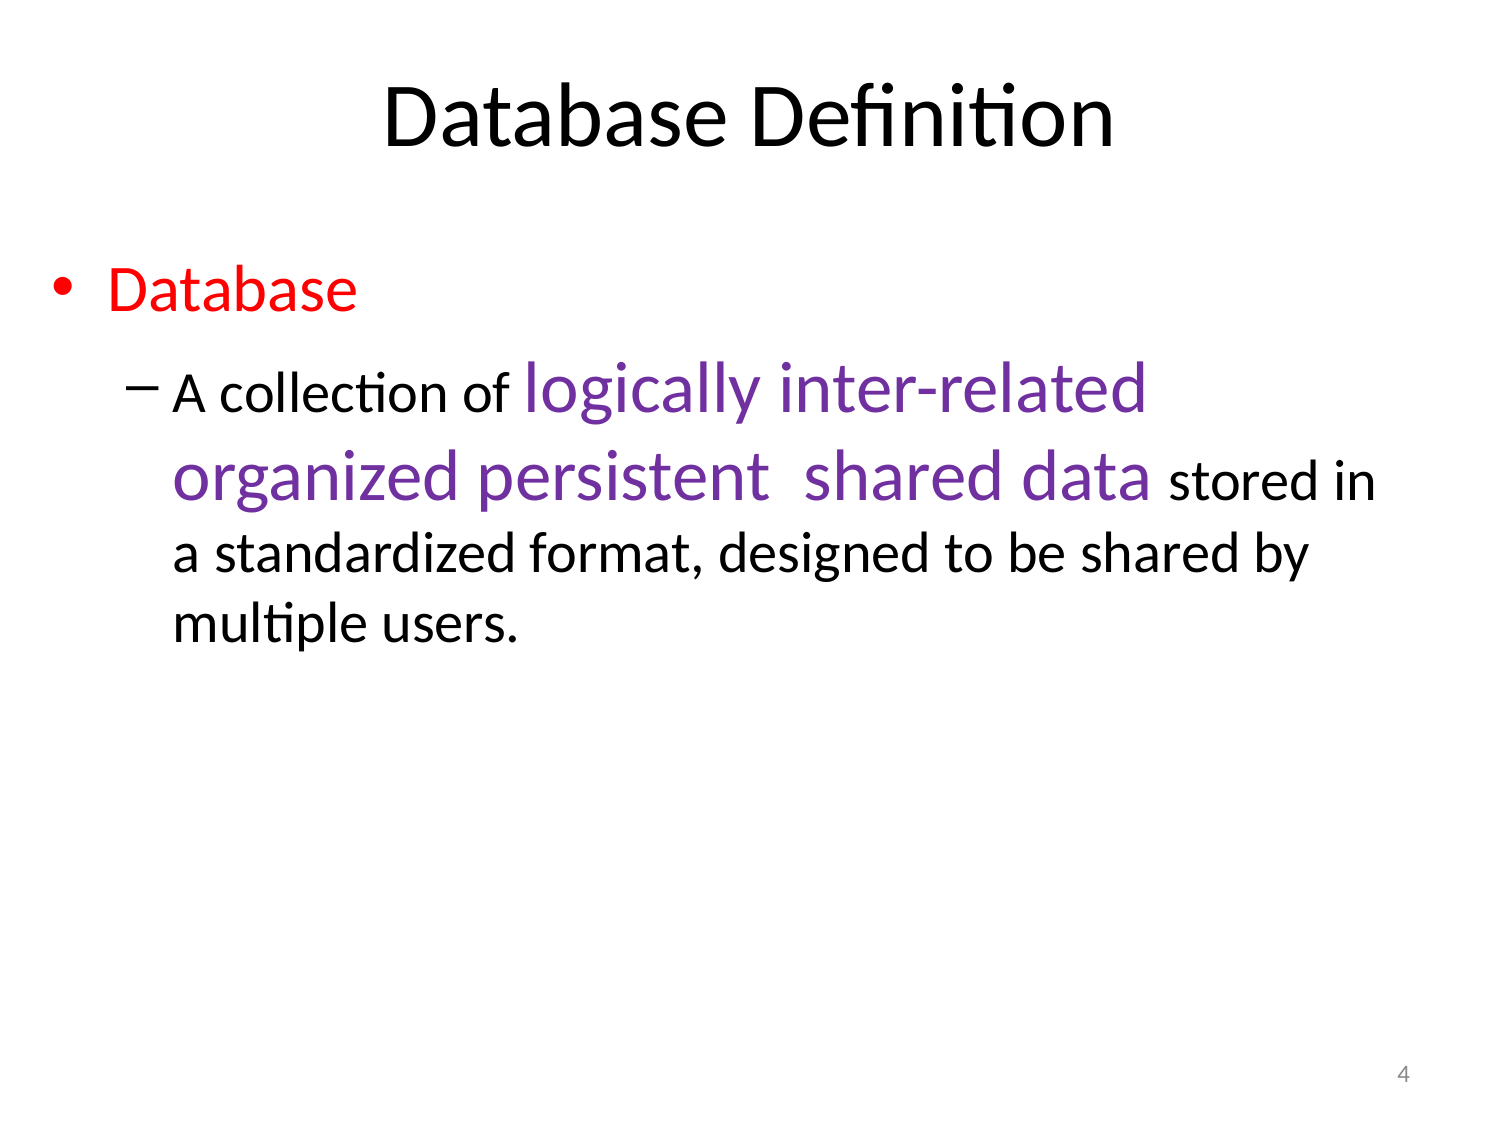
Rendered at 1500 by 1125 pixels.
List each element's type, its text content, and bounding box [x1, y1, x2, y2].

text_box 4 [1074, 1042, 1425, 1103]
list Database A collection of logically inter-related organized persistent shared data stored in a standardized format, designed to be shared by multiple users. [35, 237, 1424, 733]
title Database Definition [75, 45, 1425, 175]
